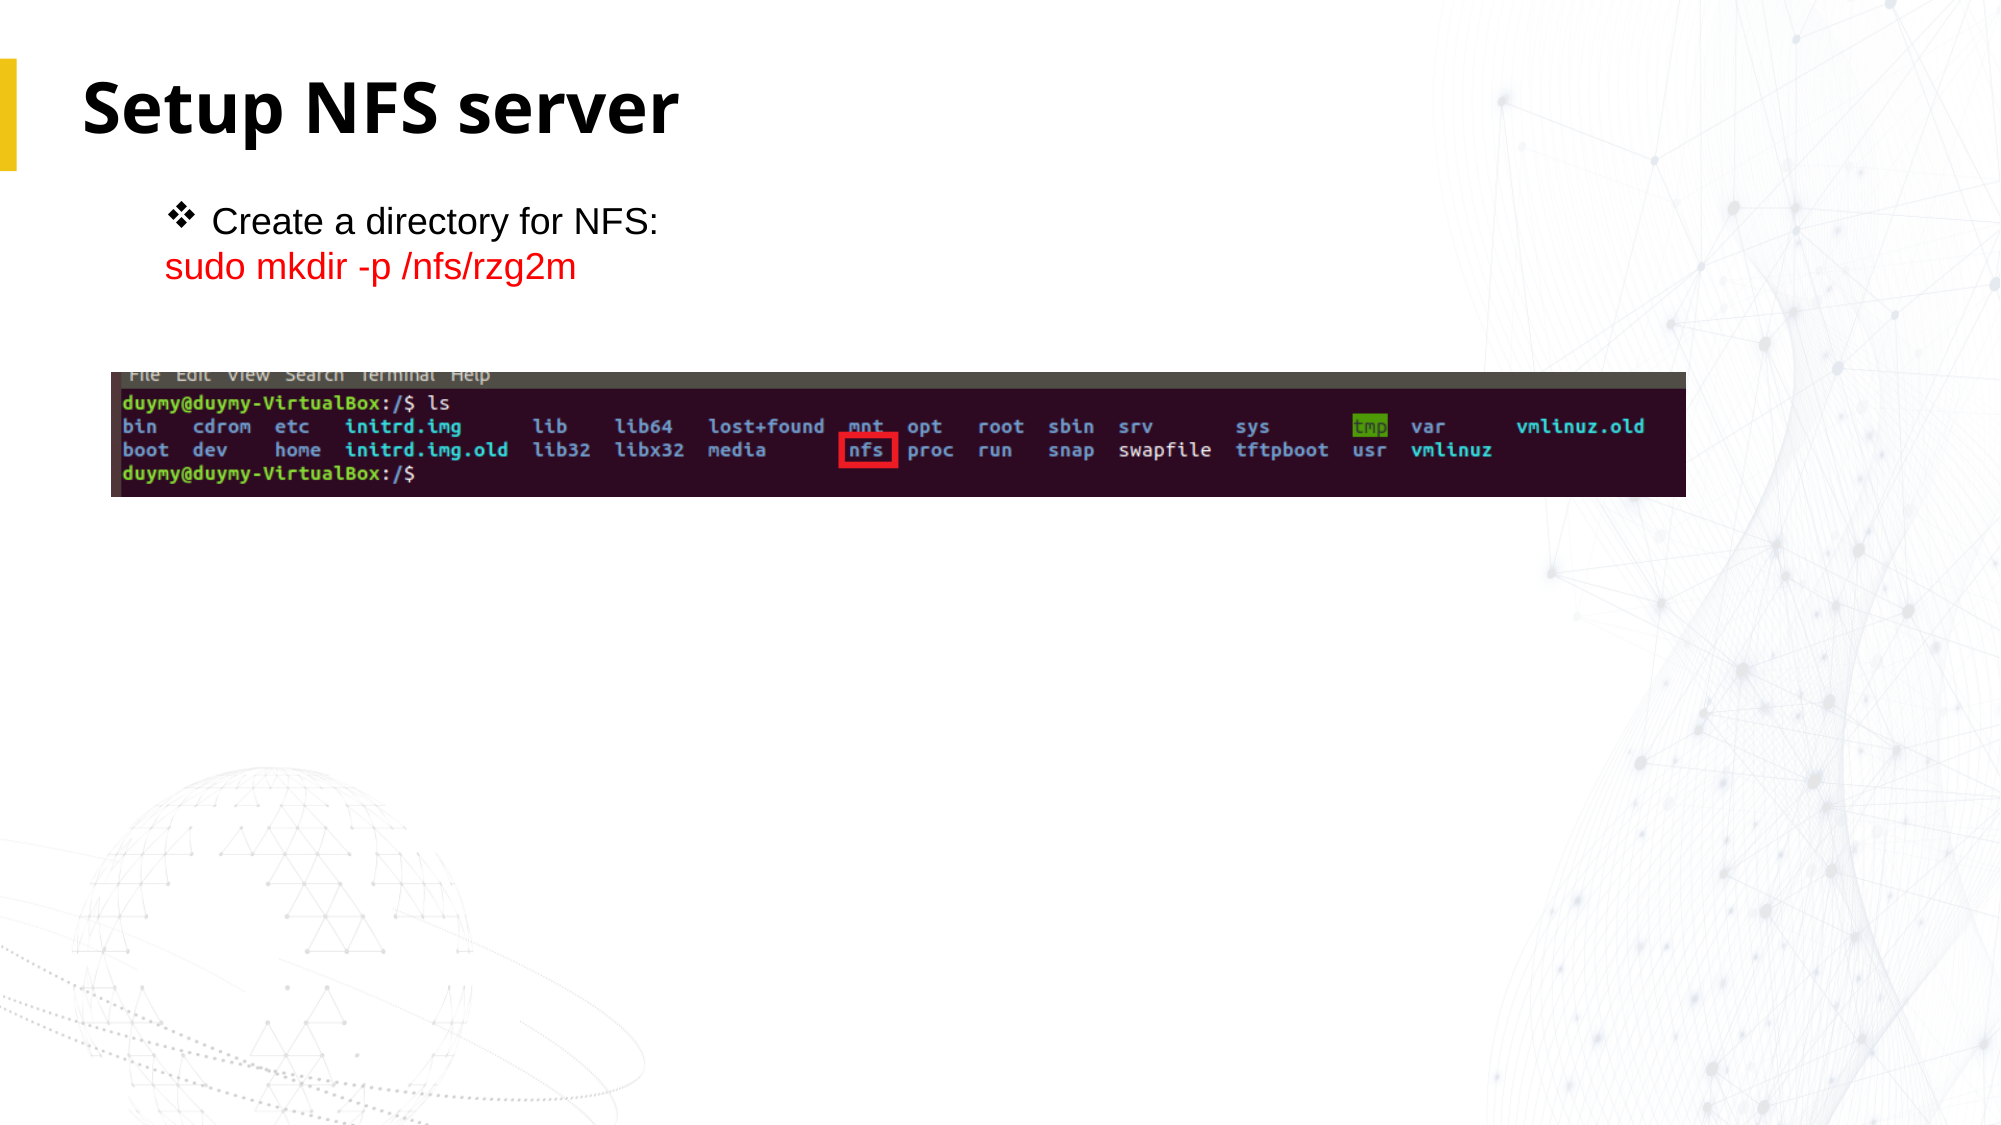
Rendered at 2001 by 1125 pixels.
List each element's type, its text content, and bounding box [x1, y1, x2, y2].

text_box Create a directory for NFS: sudo mkdir -p /nfs/rzg2m [150, 189, 1121, 295]
picture [0, 0, 2001, 1125]
title Setup NFS server [71, 41, 1927, 180]
